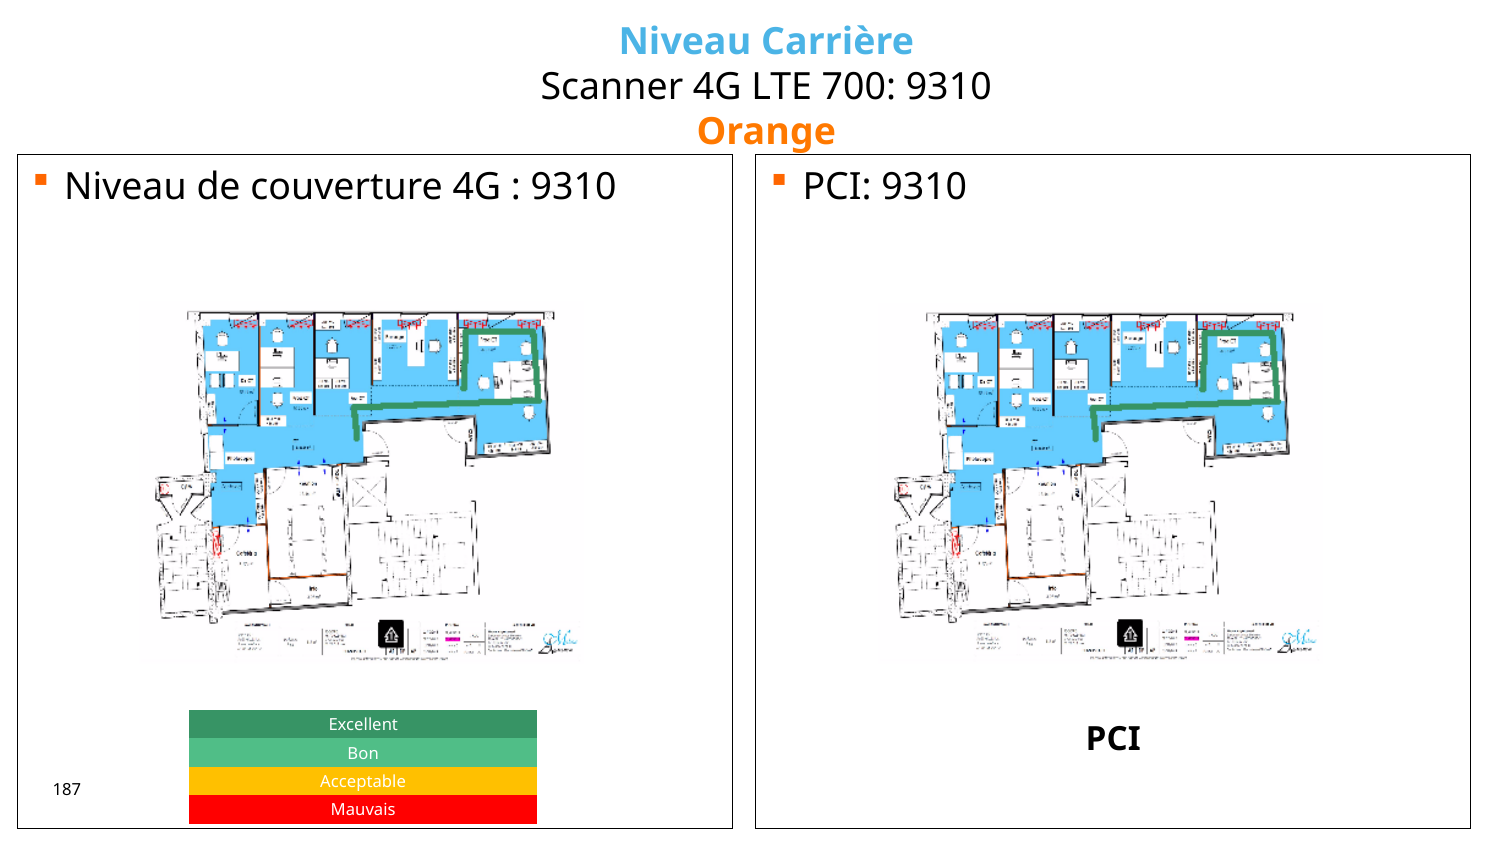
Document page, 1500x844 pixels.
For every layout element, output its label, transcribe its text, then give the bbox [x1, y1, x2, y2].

text_box PCI: 9310 PCI [755, 154, 1471, 829]
text_box [732, 293, 756, 551]
table_cell Mauvais [189, 795, 537, 824]
text_box Niveau Carrière Scanner 4G LTE 700: 9310 Orange [187, 9, 1346, 125]
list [761, 259, 1466, 668]
text_box Niveau de couverture 4G : 9310 [17, 551, 733, 829]
table_cell Acceptable [189, 767, 537, 795]
table_header Excellent [189, 710, 537, 738]
table_cell Bon [189, 738, 537, 767]
text_box Niveau de couverture 4G : 9310 [17, 154, 733, 293]
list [22, 257, 727, 670]
